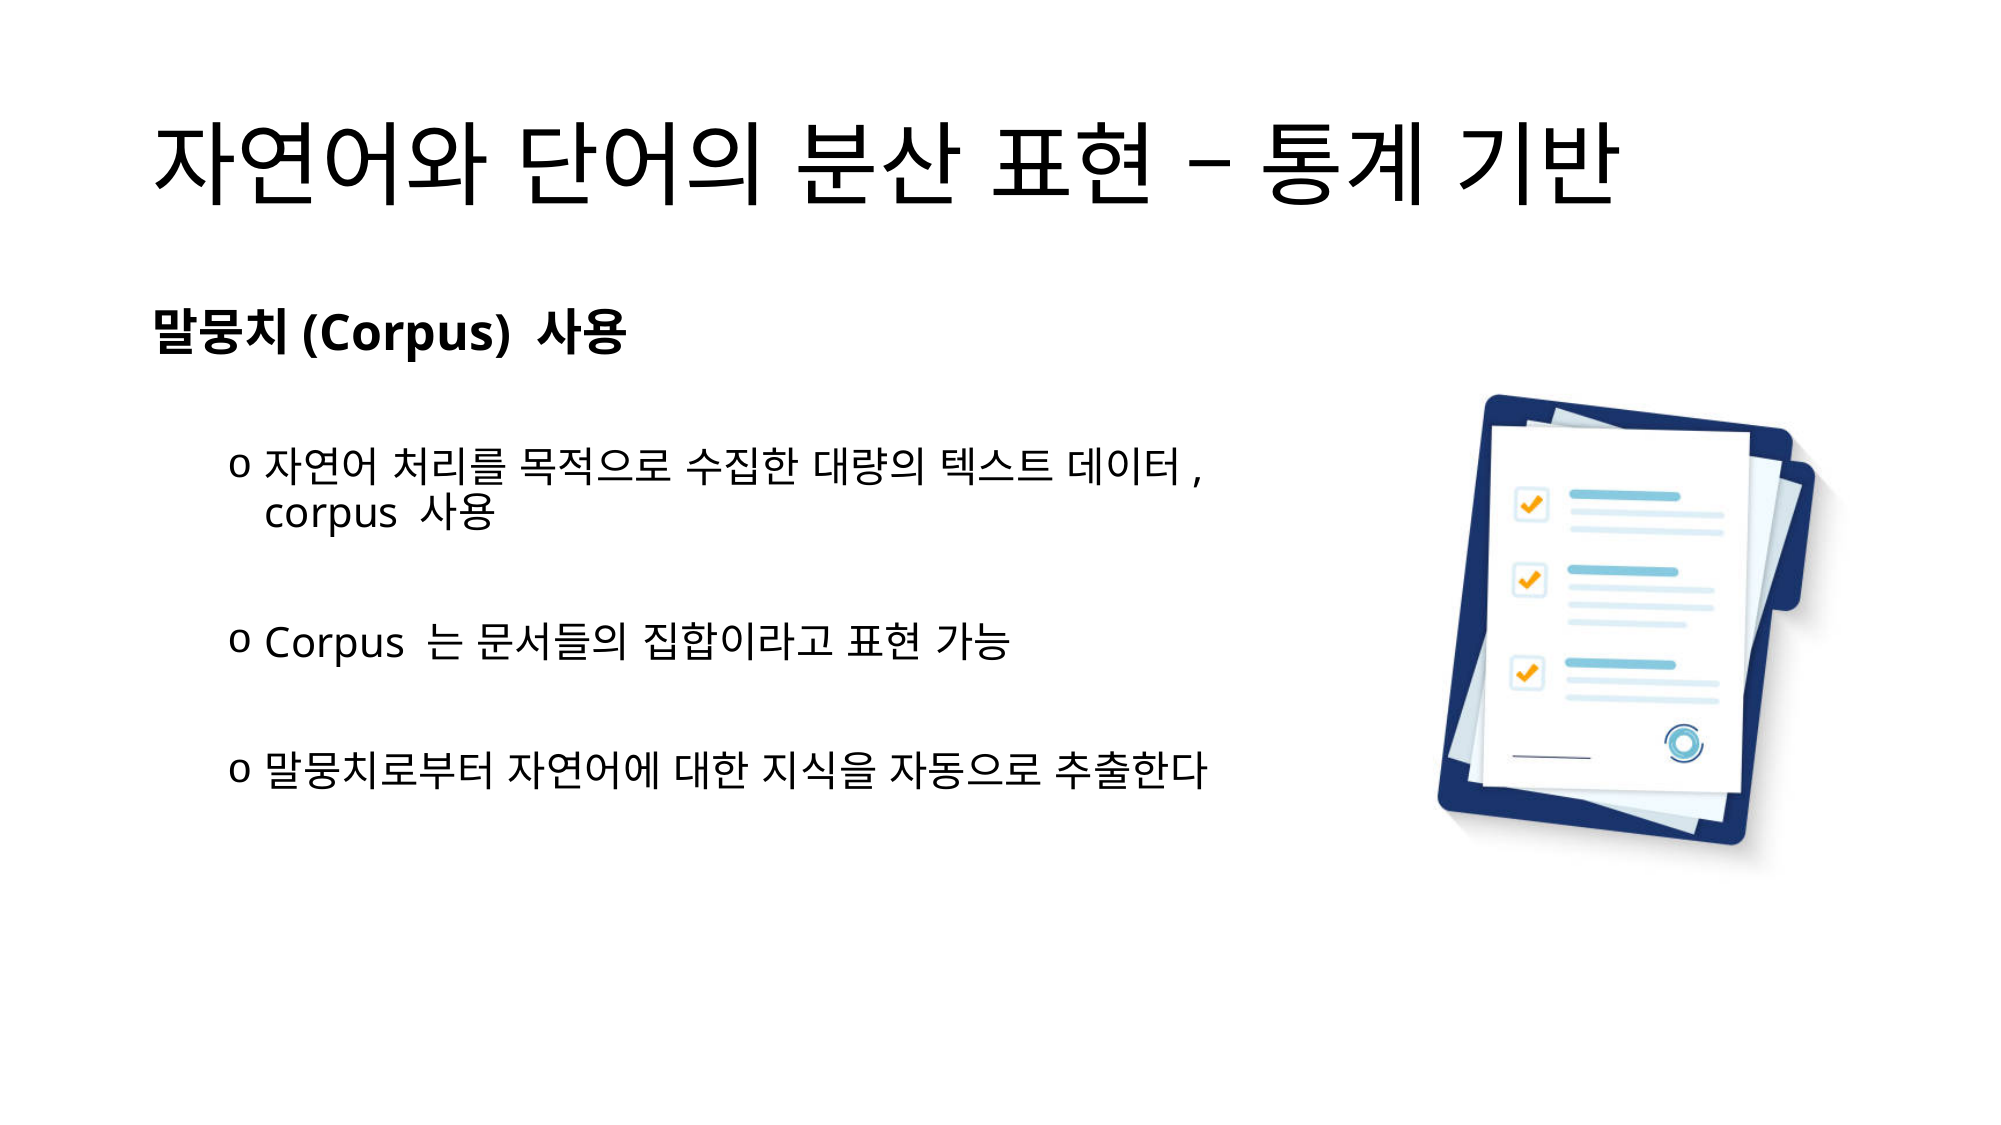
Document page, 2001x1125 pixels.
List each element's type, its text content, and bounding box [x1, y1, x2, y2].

list 말뭉치(Corpus) 사용 자연어 처리를 목적으로 수집한 대량의 텍스트 데이터, corpus 사용 Corpus 는 문서들의 집합이라고 표현 가능 말뭉치로부터 자연어에 대한 지식을 자동으로 추출한다 [137, 299, 1358, 1014]
picture [1285, 357, 1993, 923]
title 자연어와 단어의 분산 표현 – 통계 기반 [137, 59, 1863, 278]
